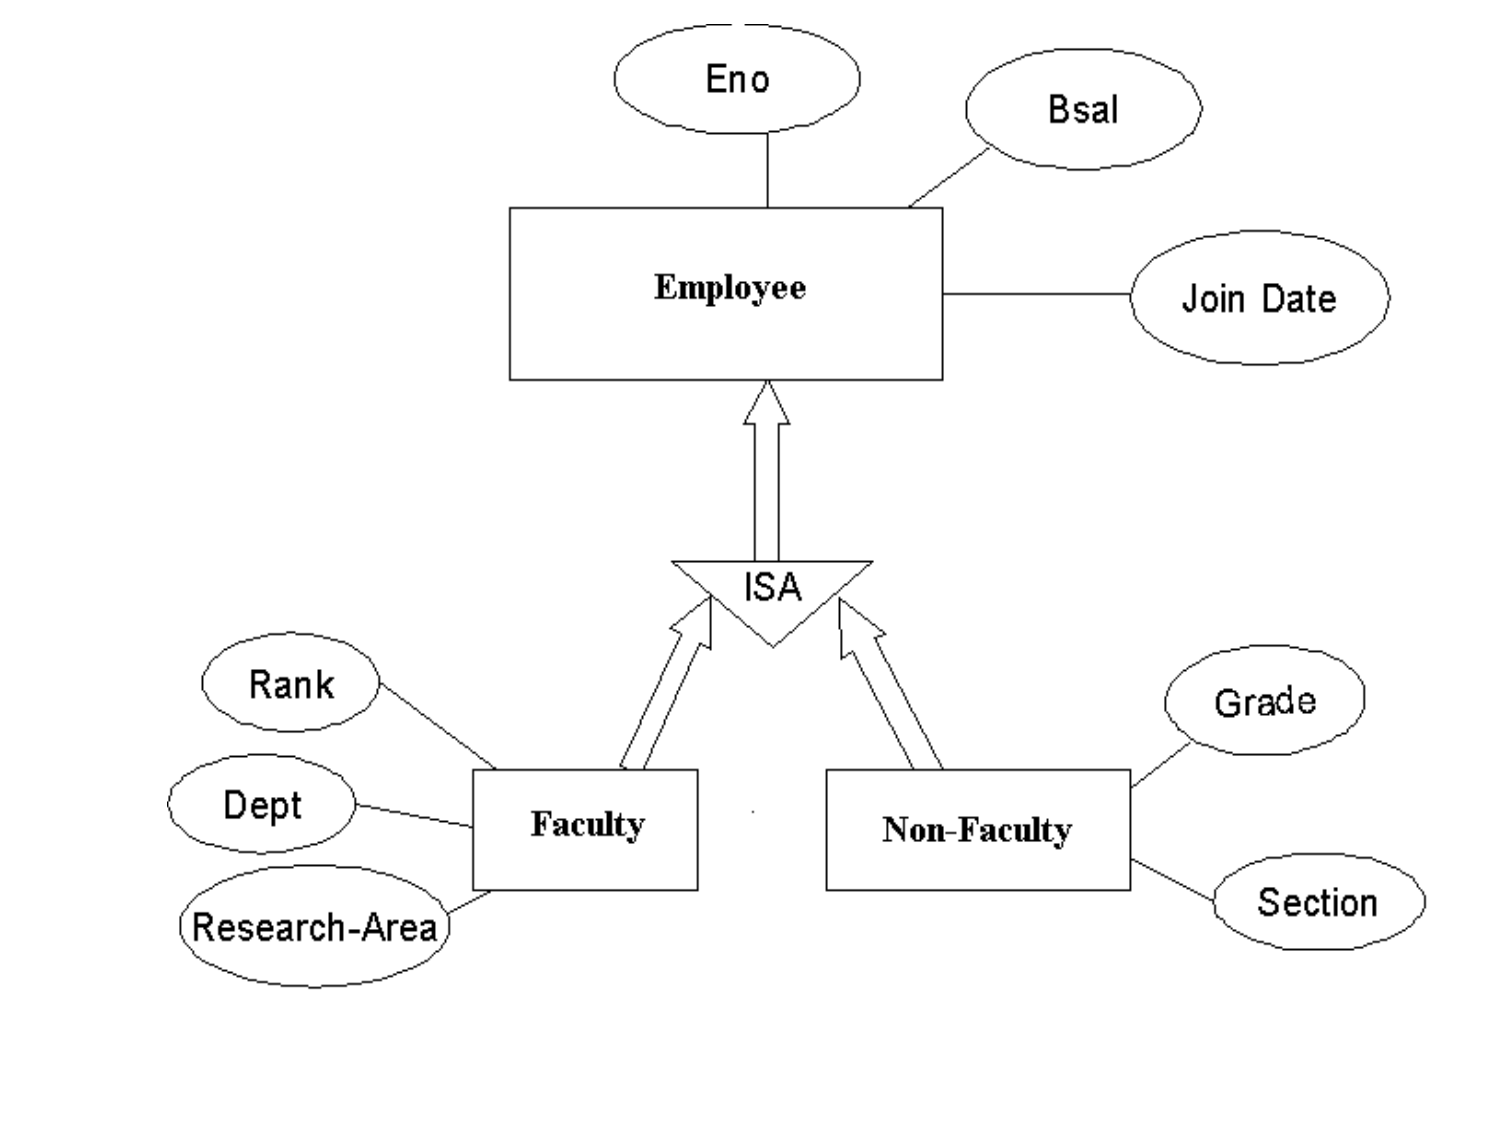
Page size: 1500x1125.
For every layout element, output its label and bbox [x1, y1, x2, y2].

list [167, 24, 1430, 993]
